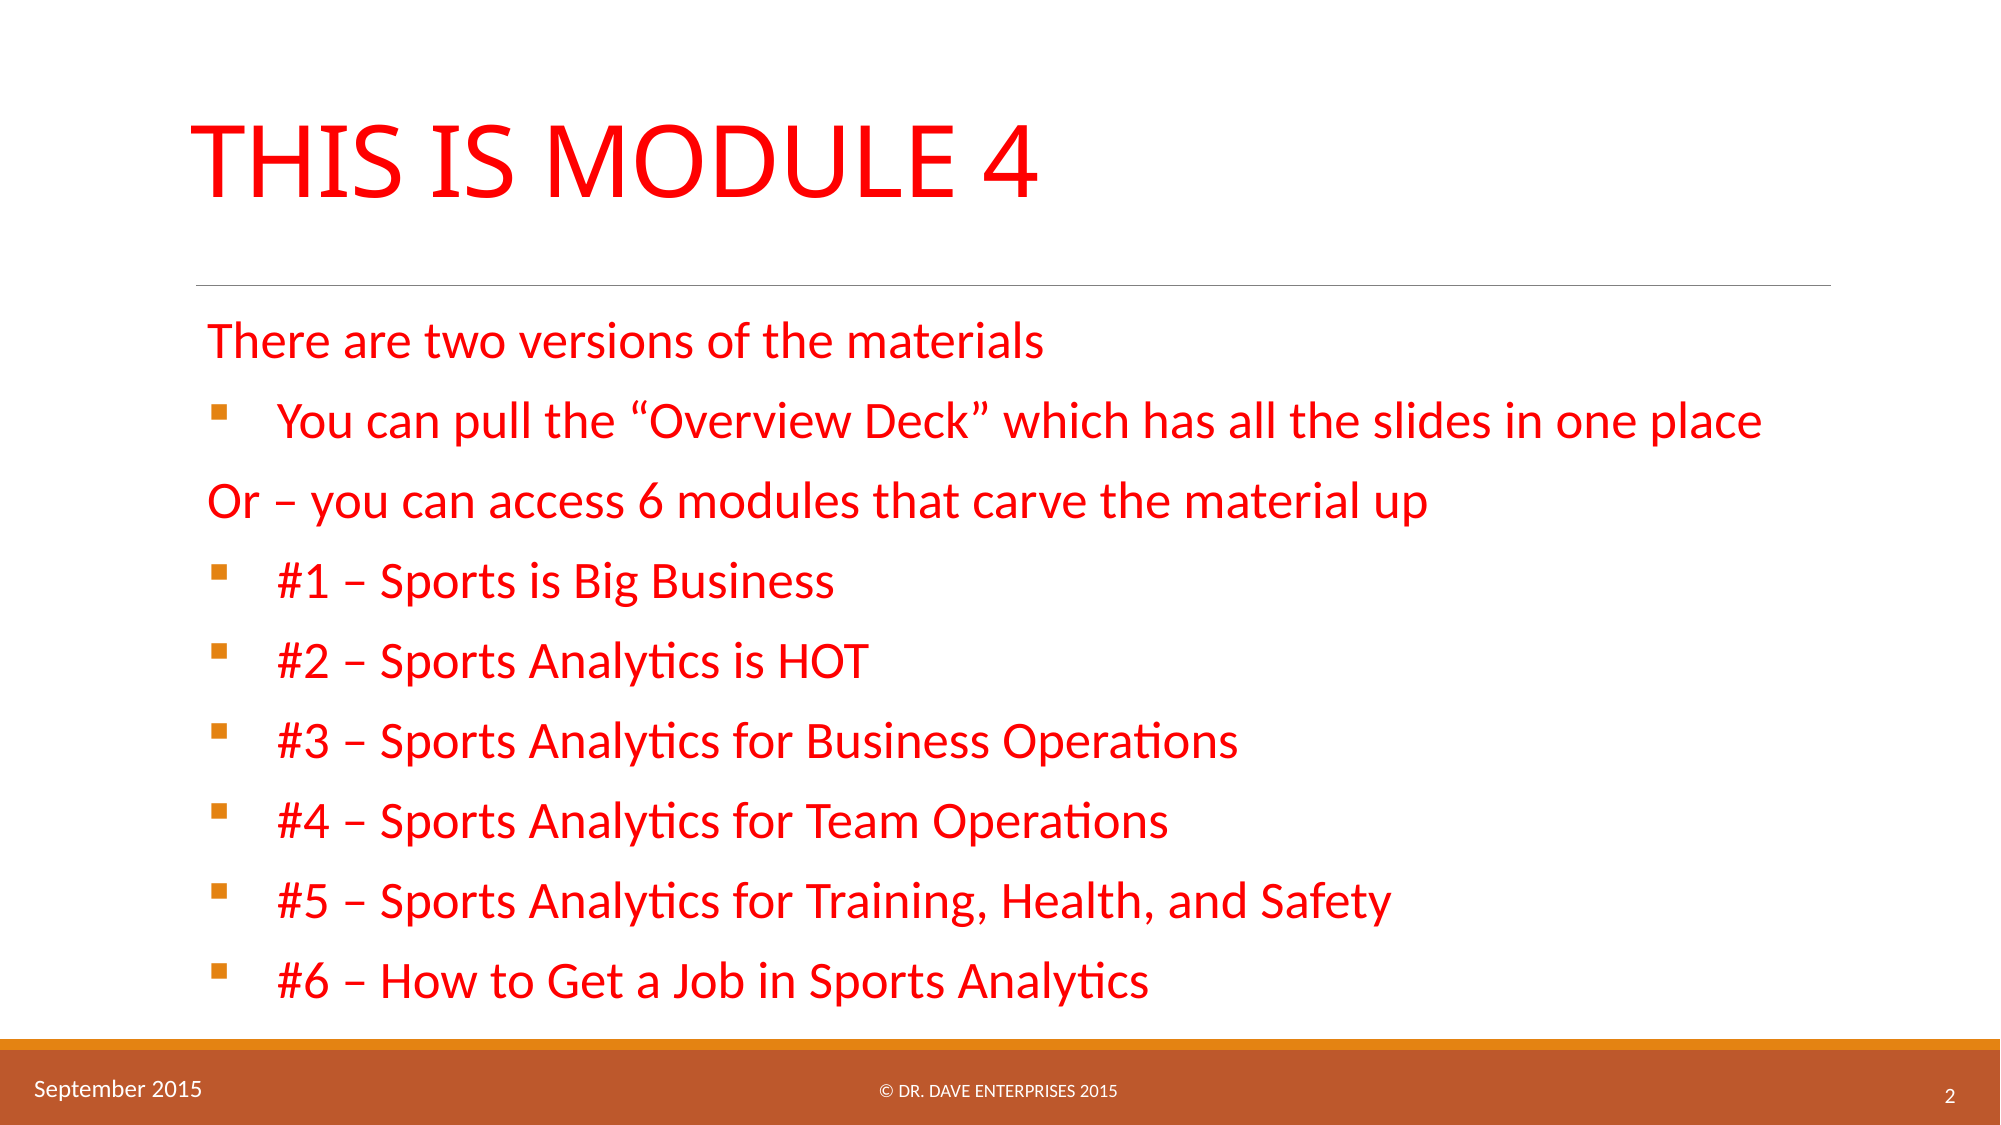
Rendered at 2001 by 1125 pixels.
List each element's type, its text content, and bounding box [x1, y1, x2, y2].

title THIS IS MODULE 4 [175, 94, 1826, 225]
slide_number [19, 1065, 425, 1125]
list There are two versions of the materials You can pull the “Overview Deck” which has all the slides in one place Or – you can access 6 modules that carve the material up #1 – Sports is Big Business #2 – Sports Analytics is HOT #3 – Sports Analytics for Business Operations #4 – Sports Analytics for Team Operations #5 – Sports Analytics for Training, Health, and Safety #6 – How to Get a Job in Sports Analytics [207, 306, 1901, 1019]
footer © Dr. Dave Enterprises 2015 [604, 1059, 1396, 1120]
slide_number 2 [1755, 1065, 1971, 1125]
